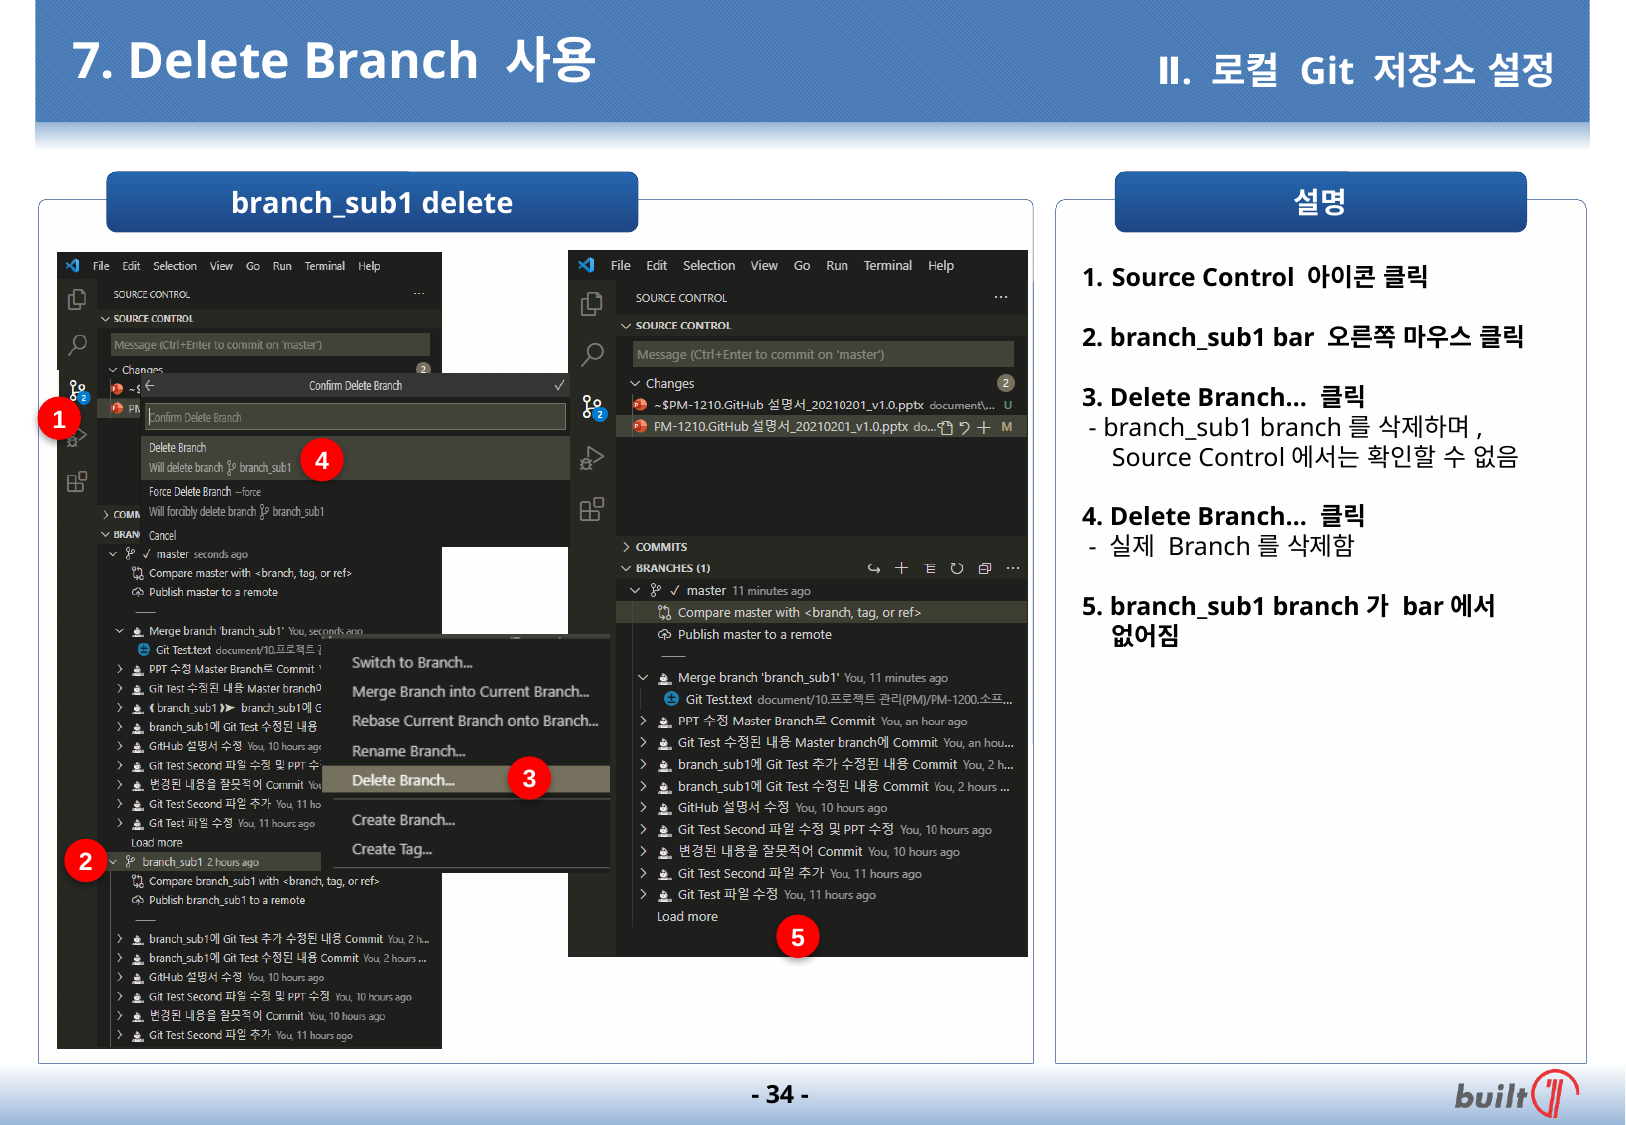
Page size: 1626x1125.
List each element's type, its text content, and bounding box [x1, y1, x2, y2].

text_box branch_sub1 delete [106, 171, 639, 233]
text_box 설명 [1115, 171, 1527, 233]
picture [1455, 1069, 1585, 1120]
text_box 1 [37, 398, 51, 438]
title 7. Delete Branch 사용 [57, 8, 893, 109]
text_box [36, 197, 1036, 1066]
list Ⅱ. 로컬 Git 저장소 설정 [893, 8, 1572, 109]
text_box Source Control 아이콘 클릭 2. branch_sub1 bar 오른쪽 마우스 클릭 3. Delete Branch… 클릭 - branch_sub1 branch를 삭제하며, Source Control에서는 확인할 수 없음 4. Delete Branch… 클릭 - 실제 Branch를 삭제함 5. branch_sub1 branch가 bar에서 없어짐 [1053, 197, 1589, 1066]
picture [56, 250, 1028, 1049]
